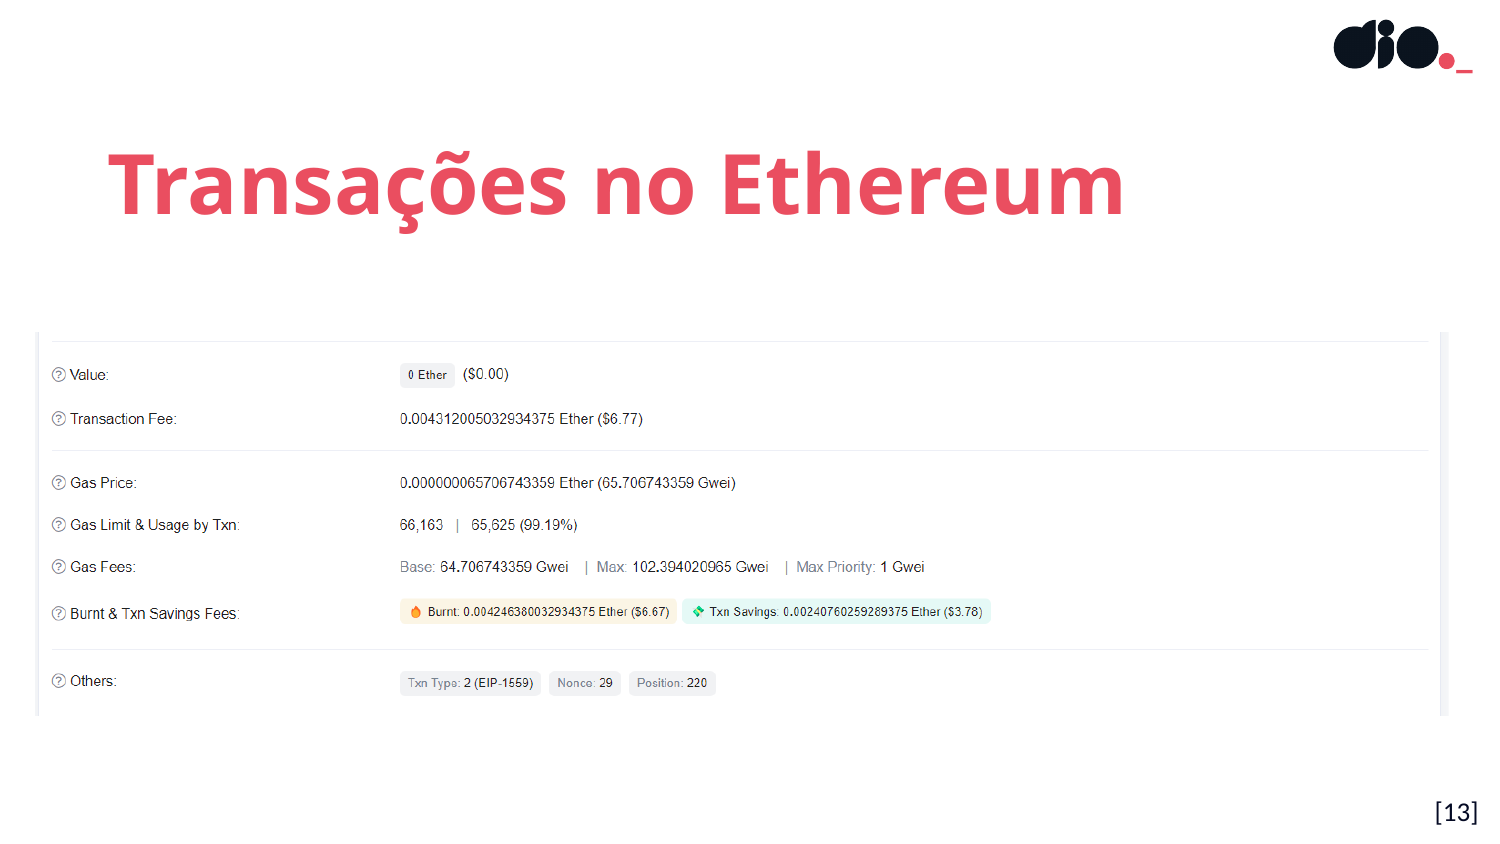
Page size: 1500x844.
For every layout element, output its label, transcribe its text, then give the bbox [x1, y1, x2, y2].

slide_number [13] [1403, 779, 1494, 844]
text_box Transações no Ethereum [92, 104, 1408, 243]
picture [34, 332, 1449, 720]
picture [1333, 19, 1473, 74]
